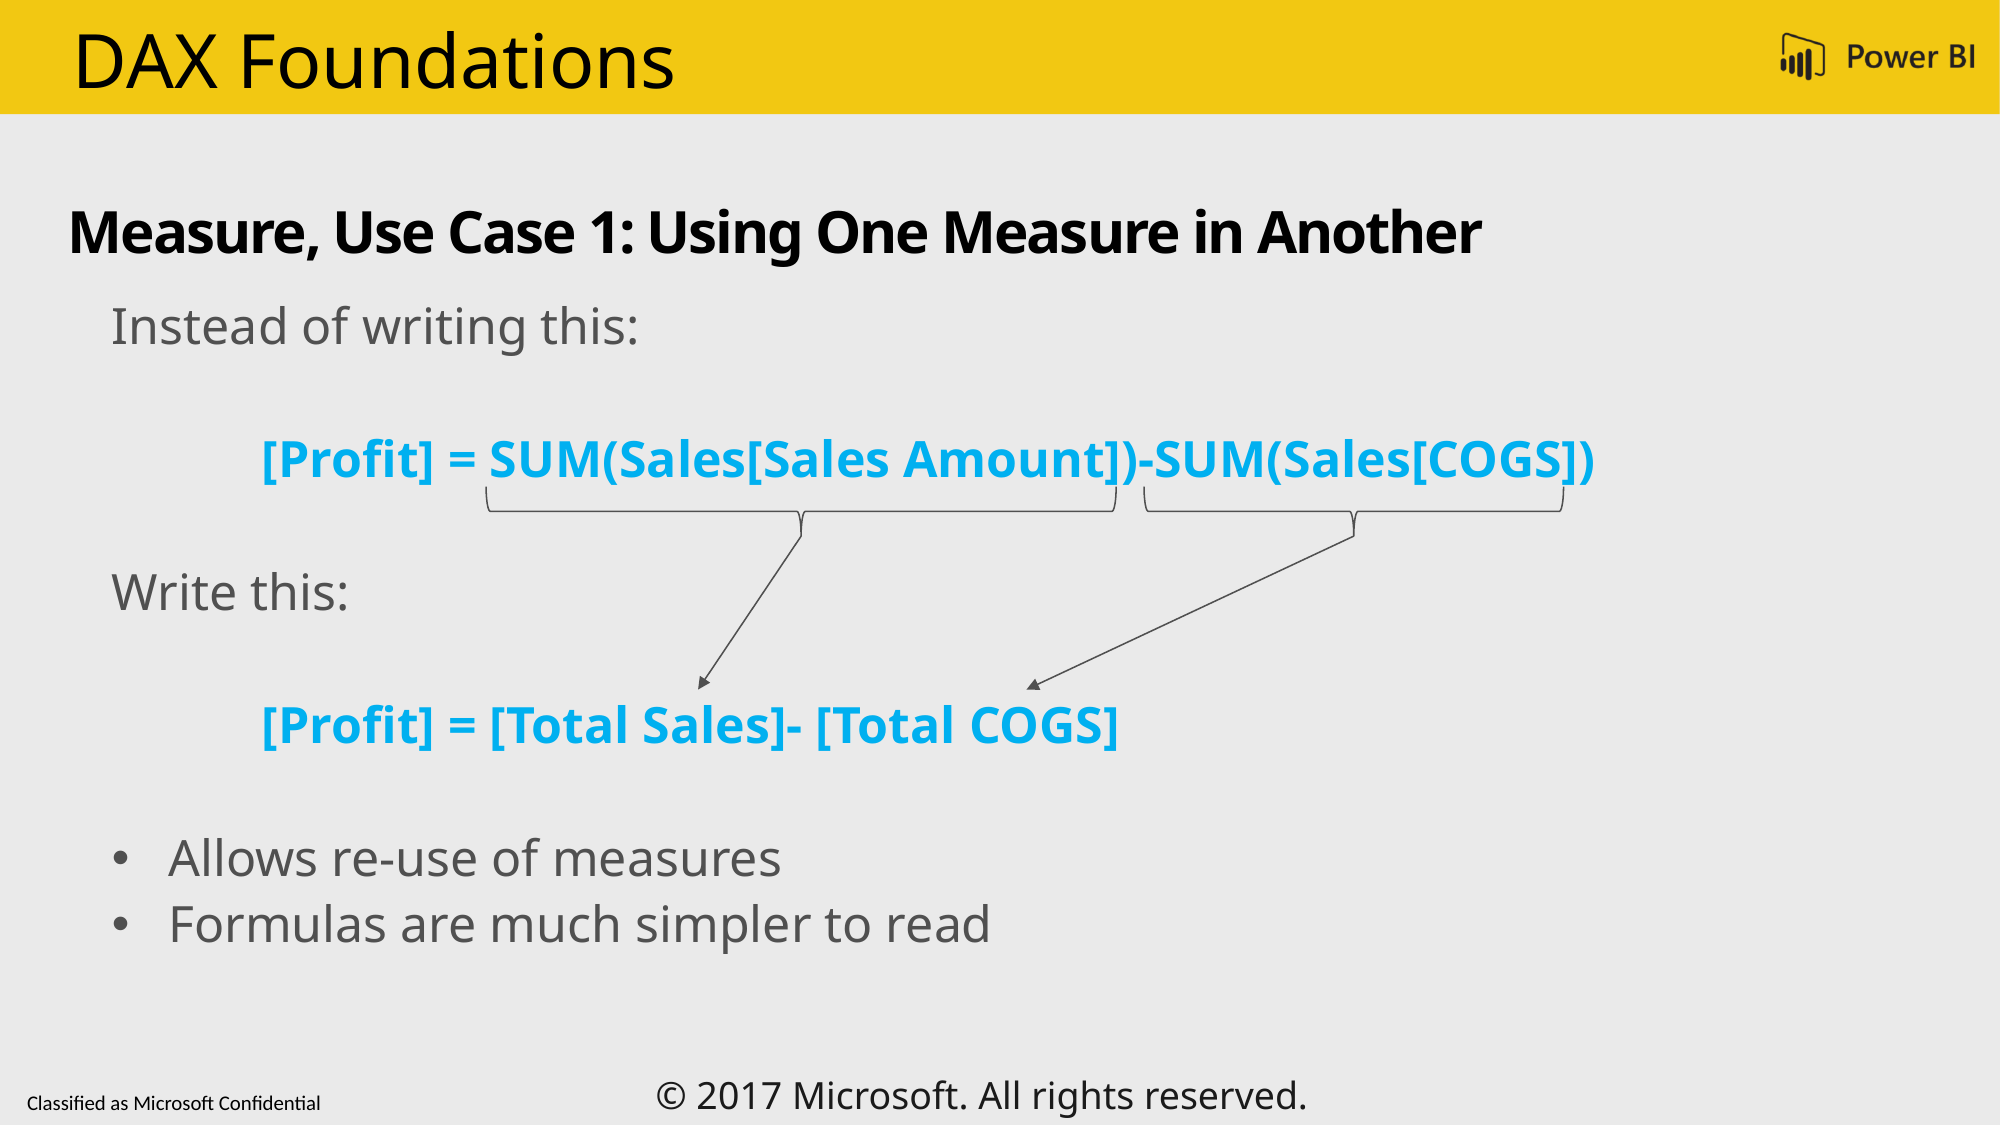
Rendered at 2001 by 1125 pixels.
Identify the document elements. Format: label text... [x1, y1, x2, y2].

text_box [697, 535, 802, 690]
text_box [1143, 486, 1565, 536]
text_box DAX Foundations [58, 5, 1879, 111]
text_box Instead of writing this: [Profit] = SUM(Sales[Sales Amount])-SUM(Sales[COGS]) Write this: [Profit] = [Total Sales]- [Total COGS] Allows re-use of measures Formulas are much simpler to read [97, 293, 1956, 962]
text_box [1026, 535, 1354, 690]
title Measure, Use Case 1: Using One Measure in Another [43, 188, 1956, 275]
text_box [485, 486, 1117, 535]
picture [1768, 23, 1985, 91]
text_box [0, 0, 2000, 115]
